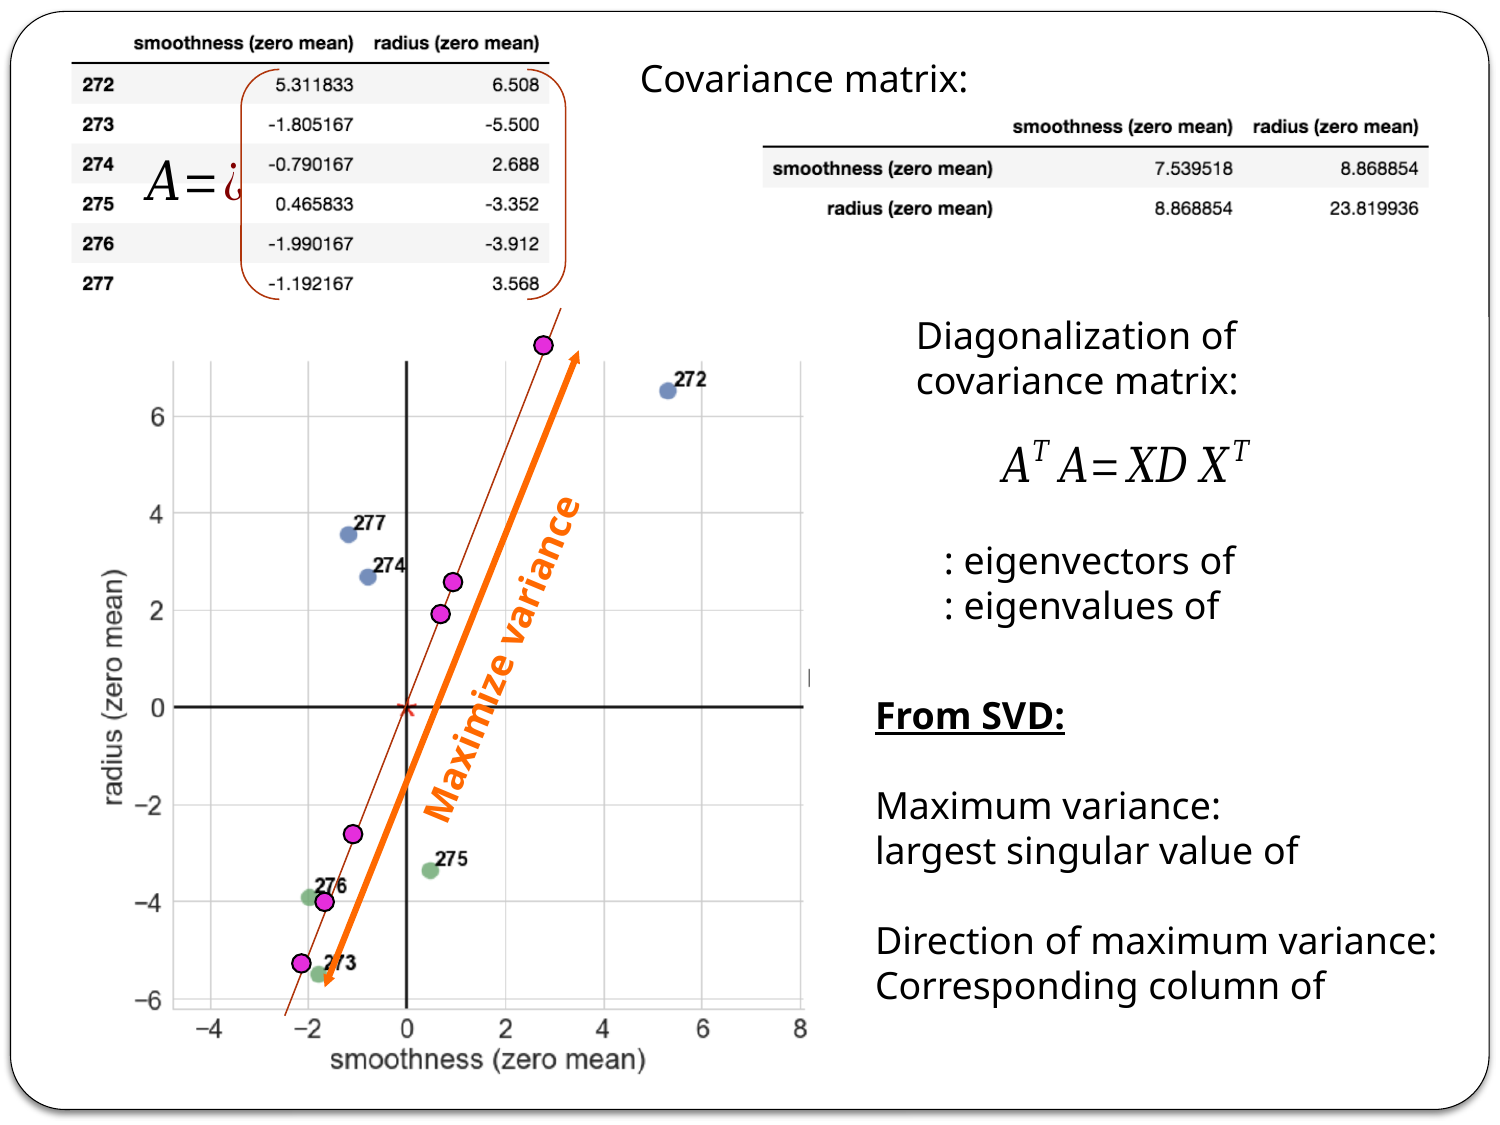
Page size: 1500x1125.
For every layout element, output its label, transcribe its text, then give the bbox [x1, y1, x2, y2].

picture [744, 89, 1460, 241]
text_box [284, 307, 562, 1016]
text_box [324, 349, 580, 988]
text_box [56, 18, 566, 309]
picture [62, 350, 811, 1088]
text_box Diagonalization of covariance matrix: [901, 304, 1422, 409]
